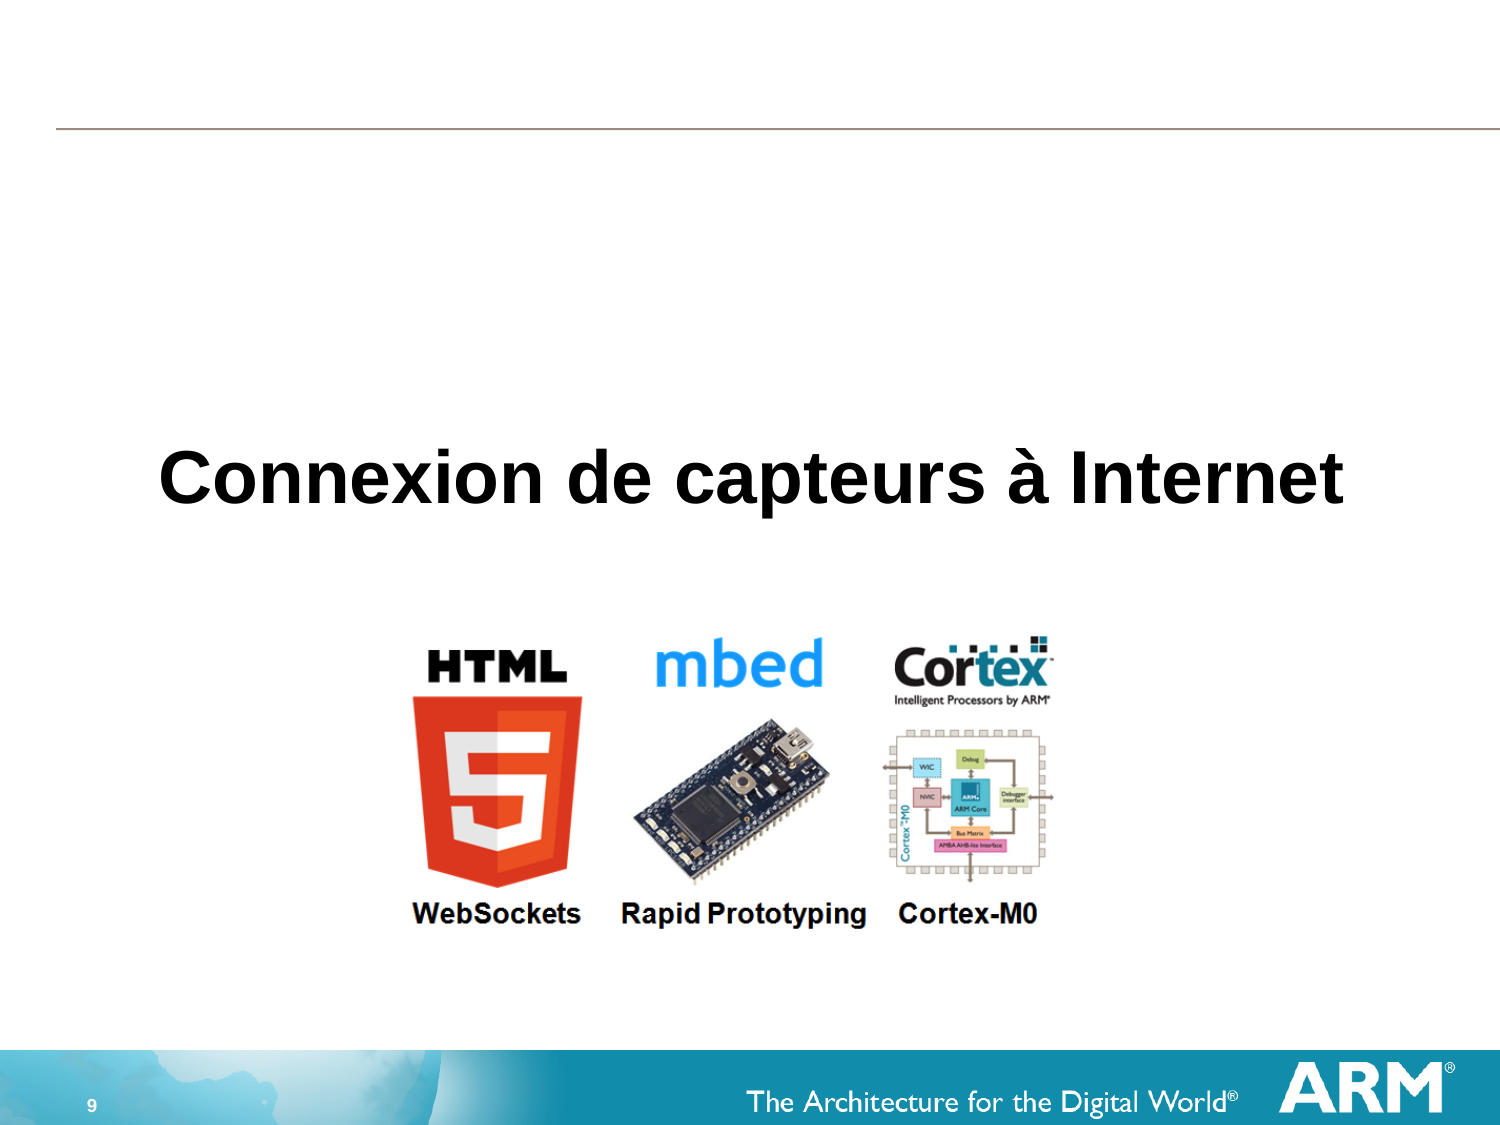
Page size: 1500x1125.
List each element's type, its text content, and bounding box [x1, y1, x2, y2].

picture [0, 628, 1500, 1125]
title Connexion de capteurs à Internet [31, 404, 1473, 543]
